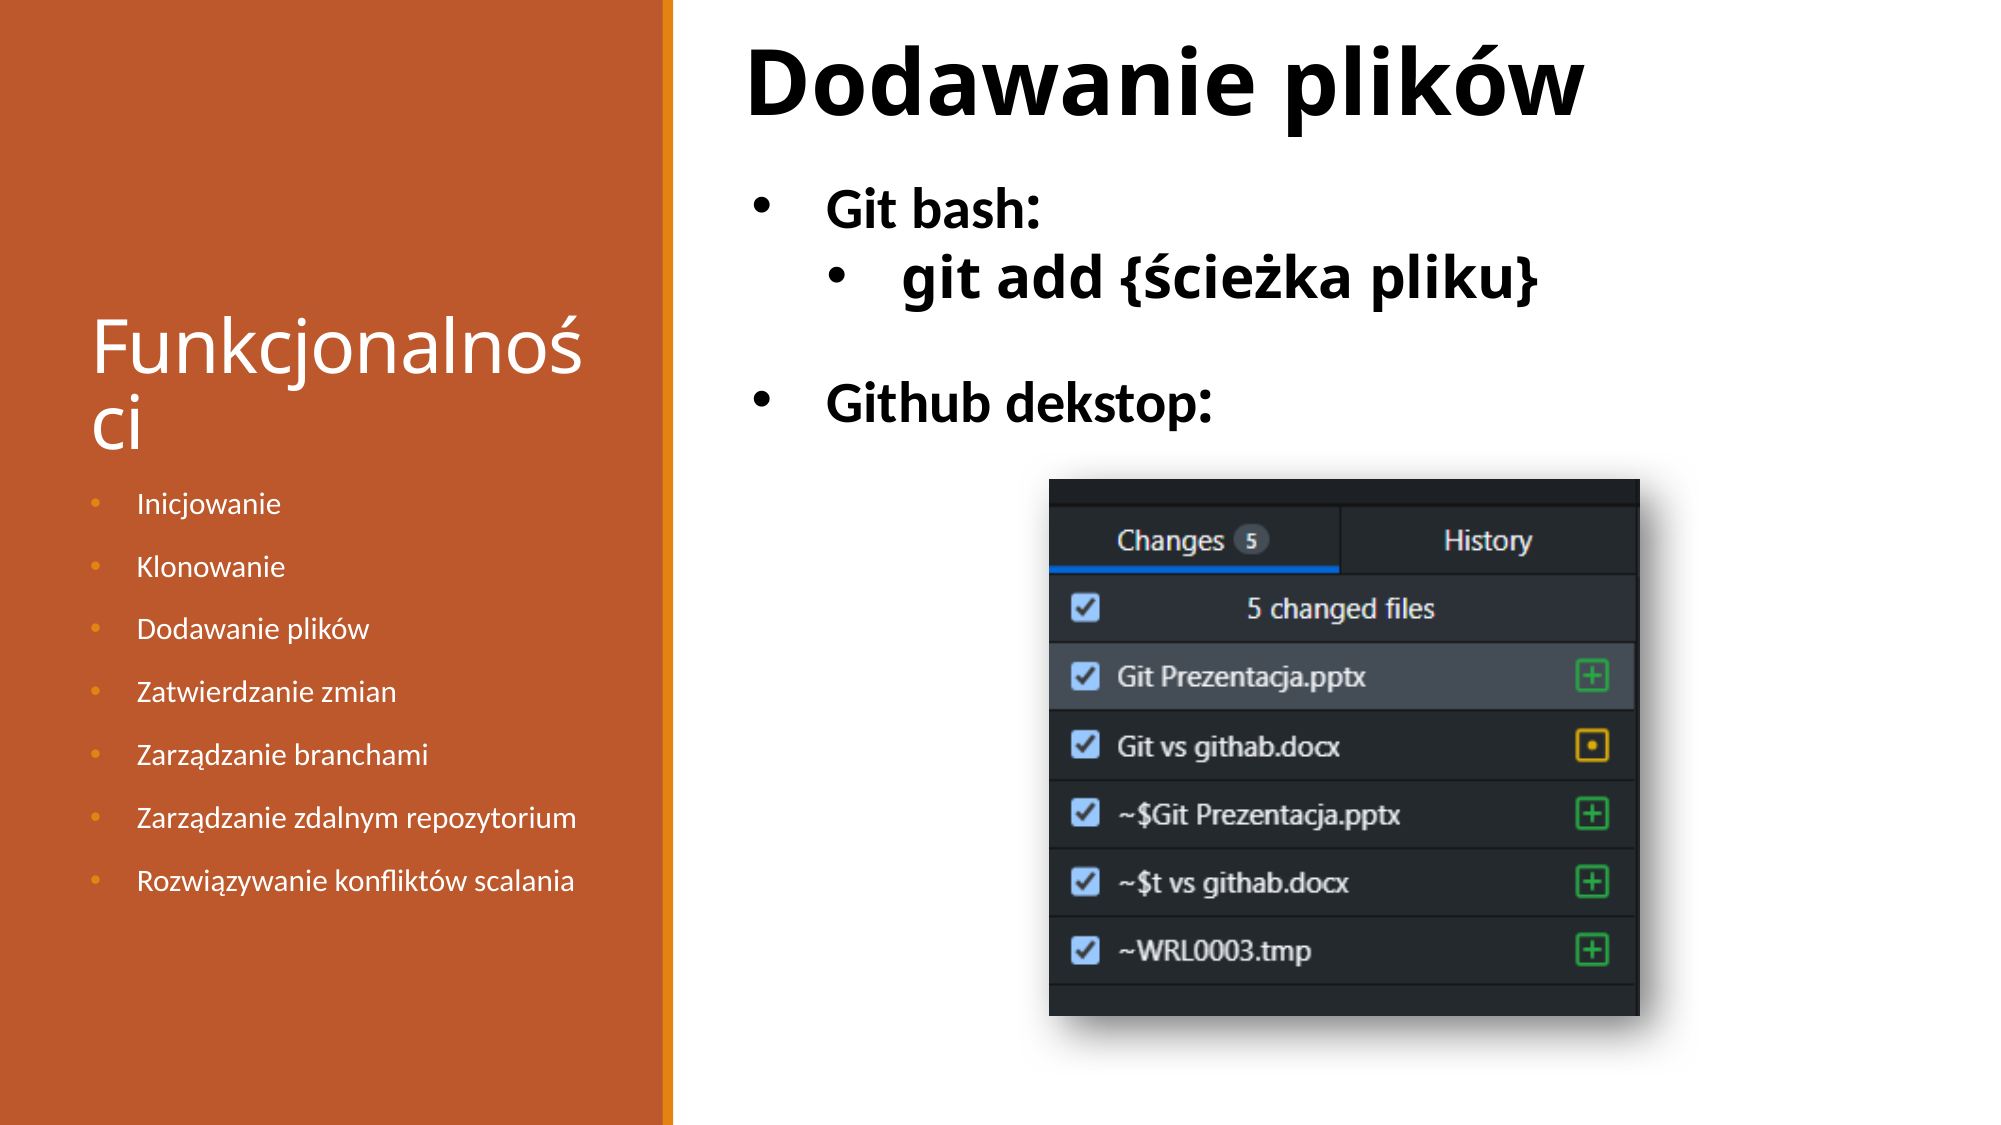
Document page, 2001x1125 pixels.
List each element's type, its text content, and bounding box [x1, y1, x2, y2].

text_box Github dekstop: [736, 356, 1802, 442]
text_box Dodawanie plików [728, 16, 1794, 142]
title Funkcjonalności [75, 97, 600, 473]
text_box Git bash: git add {ścieżka pliku} [736, 162, 1802, 318]
list Inicjowanie Klonowanie Dodawanie plików Zatwierdzanie zmian Zarządzanie branchami Zarządzanie zdalnym repozytorium Rozwiązywanie konfliktów scalania [75, 479, 600, 1035]
picture [1049, 479, 1641, 1016]
